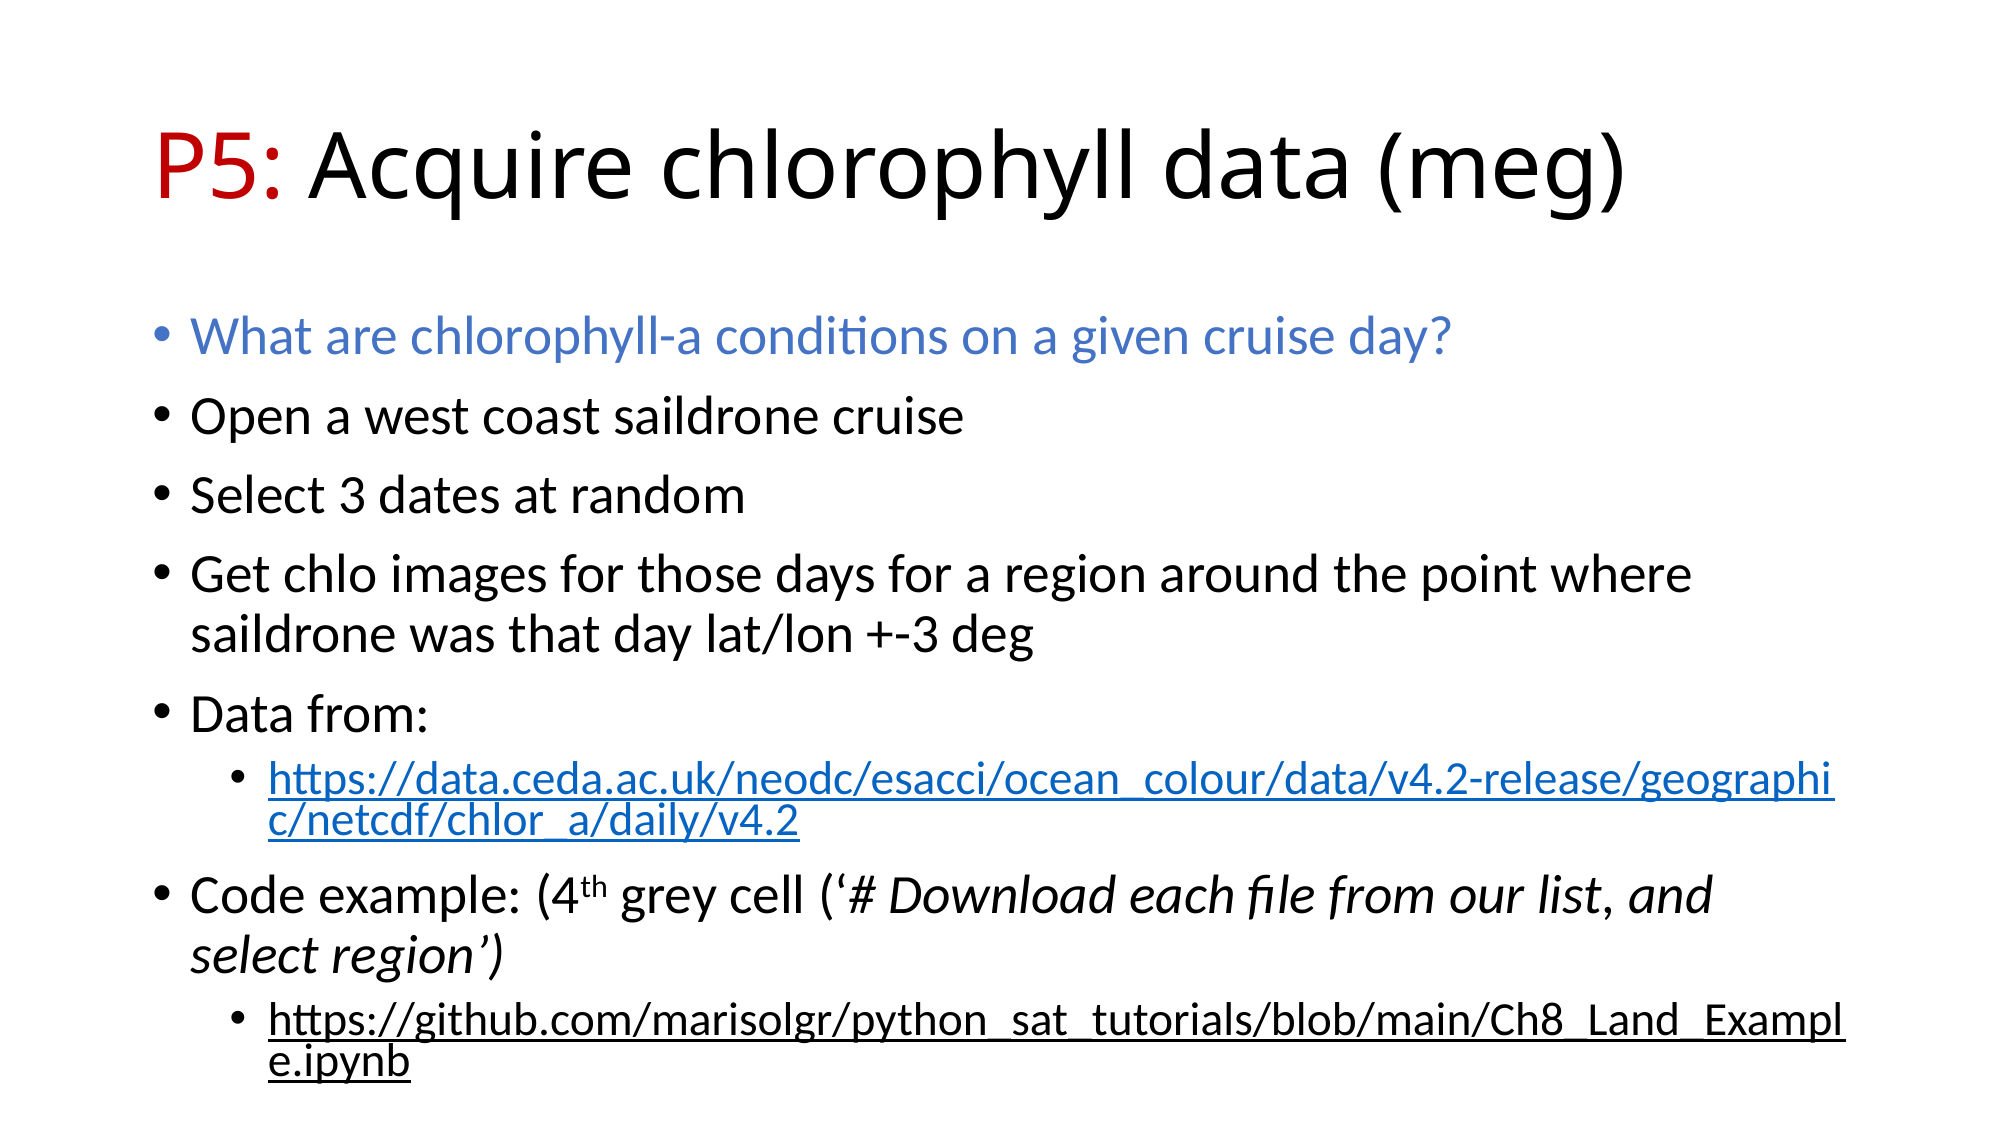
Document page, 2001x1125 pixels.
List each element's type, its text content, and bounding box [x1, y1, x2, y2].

title P5: Acquire chlorophyll data (meg) [137, 59, 1863, 278]
list What are chlorophyll-a conditions on a given cruise day? Open a west coast saildrone cruise Select 3 dates at random Get chlo images for those days for a region around the point where saildrone was that day lat/lon +-3 deg Data from: https://data.ceda.ac.uk/neodc/esacci/ocean_colour/data/v4.2-release/geographic/netcdf/chlor_a/daily/v4.2 Code example: (4th grey cell (‘# Download each file from our list, and select region’) https://github.com/marisolgr/python_sat_tutorials/blob/main/Ch8_Land_Example.ipynb [137, 299, 1863, 1066]
